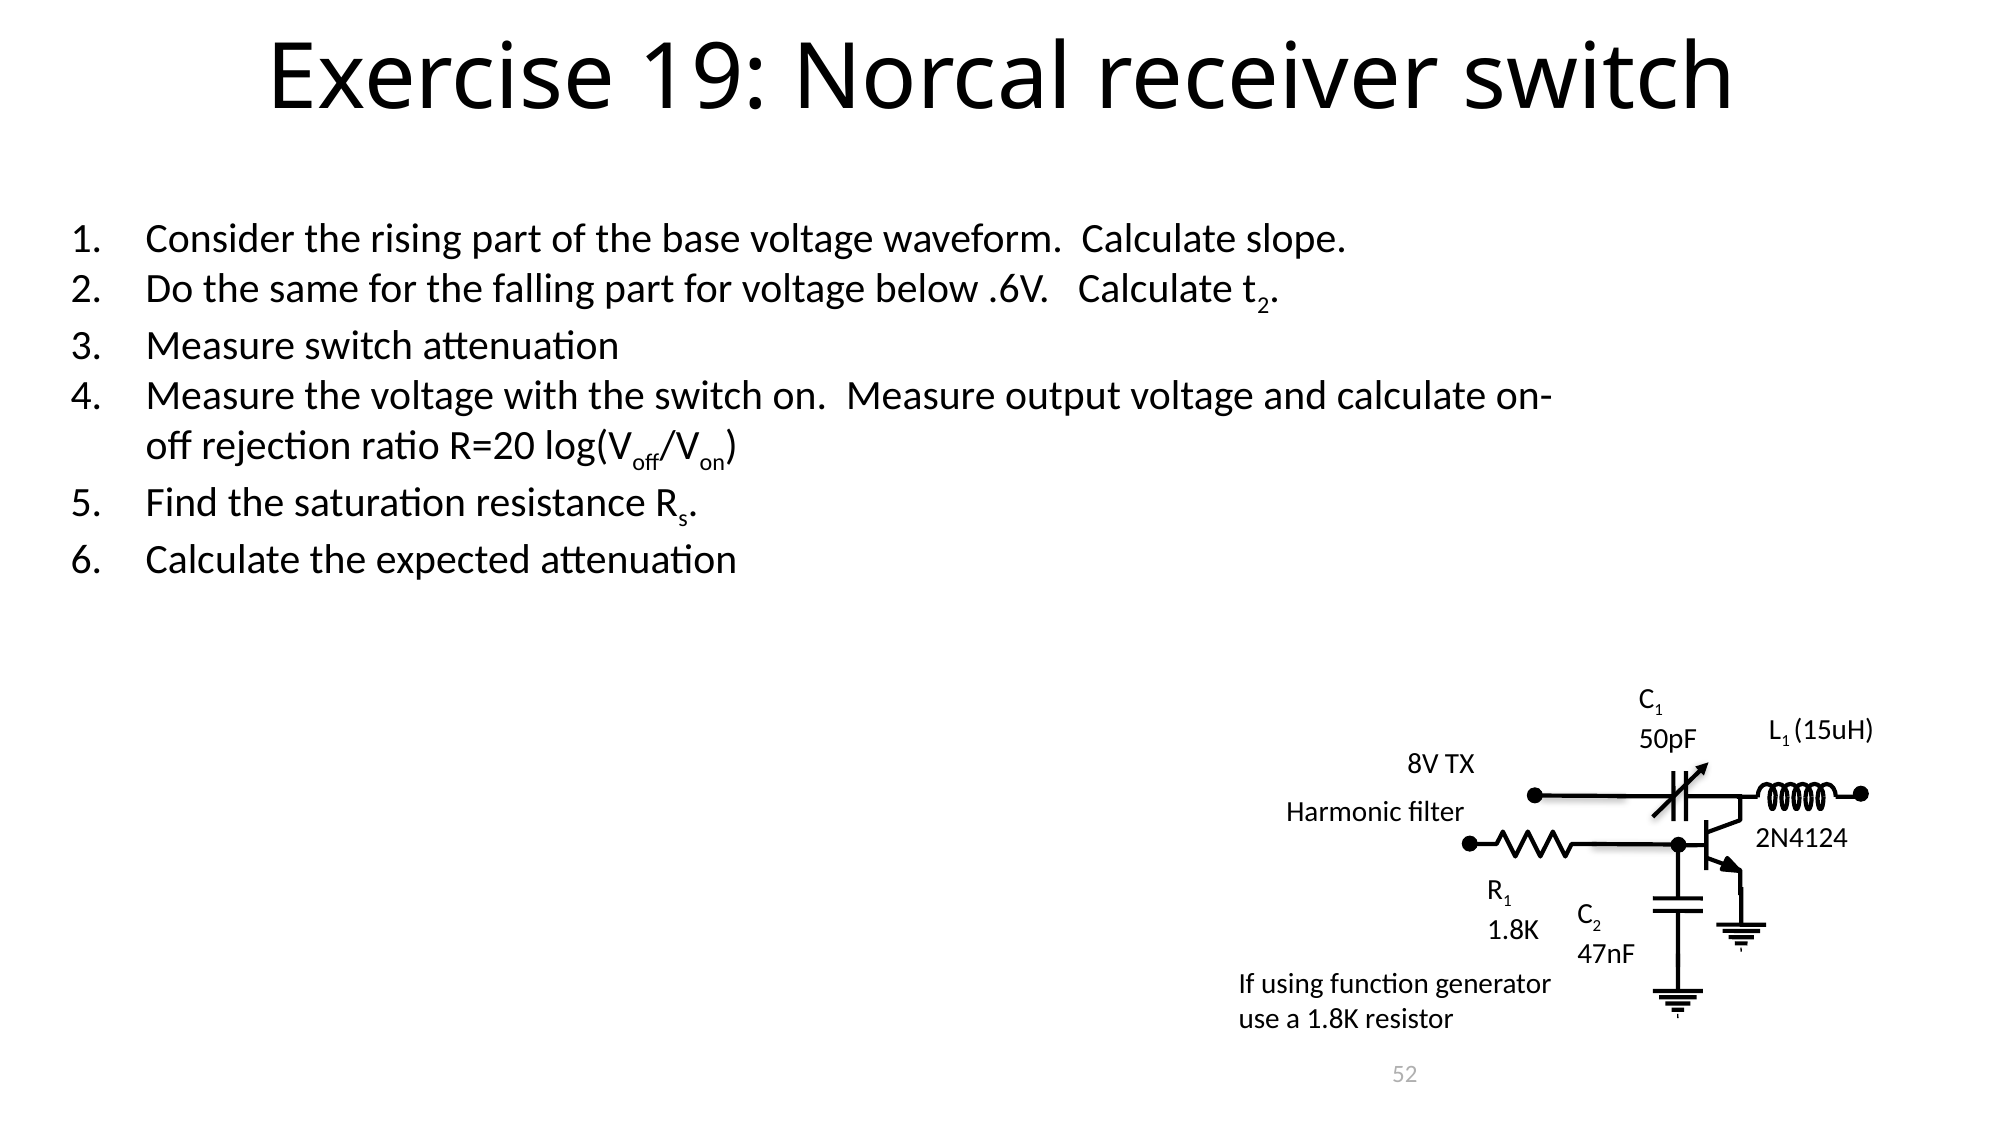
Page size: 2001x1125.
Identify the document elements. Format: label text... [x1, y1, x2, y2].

slide_number 52 [1074, 738, 1425, 1125]
text_box Consider the rising part of the base voltage waveform. Calculate slope. Do the same for the falling part for voltage below .6V. Calculate t2. Measure switch attenuation Measure the voltage with the switch on. Measure output voltage and calculate on-off rejection ratio R=20 log(Voff/Von) Find the saturation resistance Rs. Calculate the expected attenuation [63, 203, 1571, 922]
text_box Exercise 19: Norcal receiver switch [28, 17, 1976, 128]
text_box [1231, 671, 1976, 1043]
